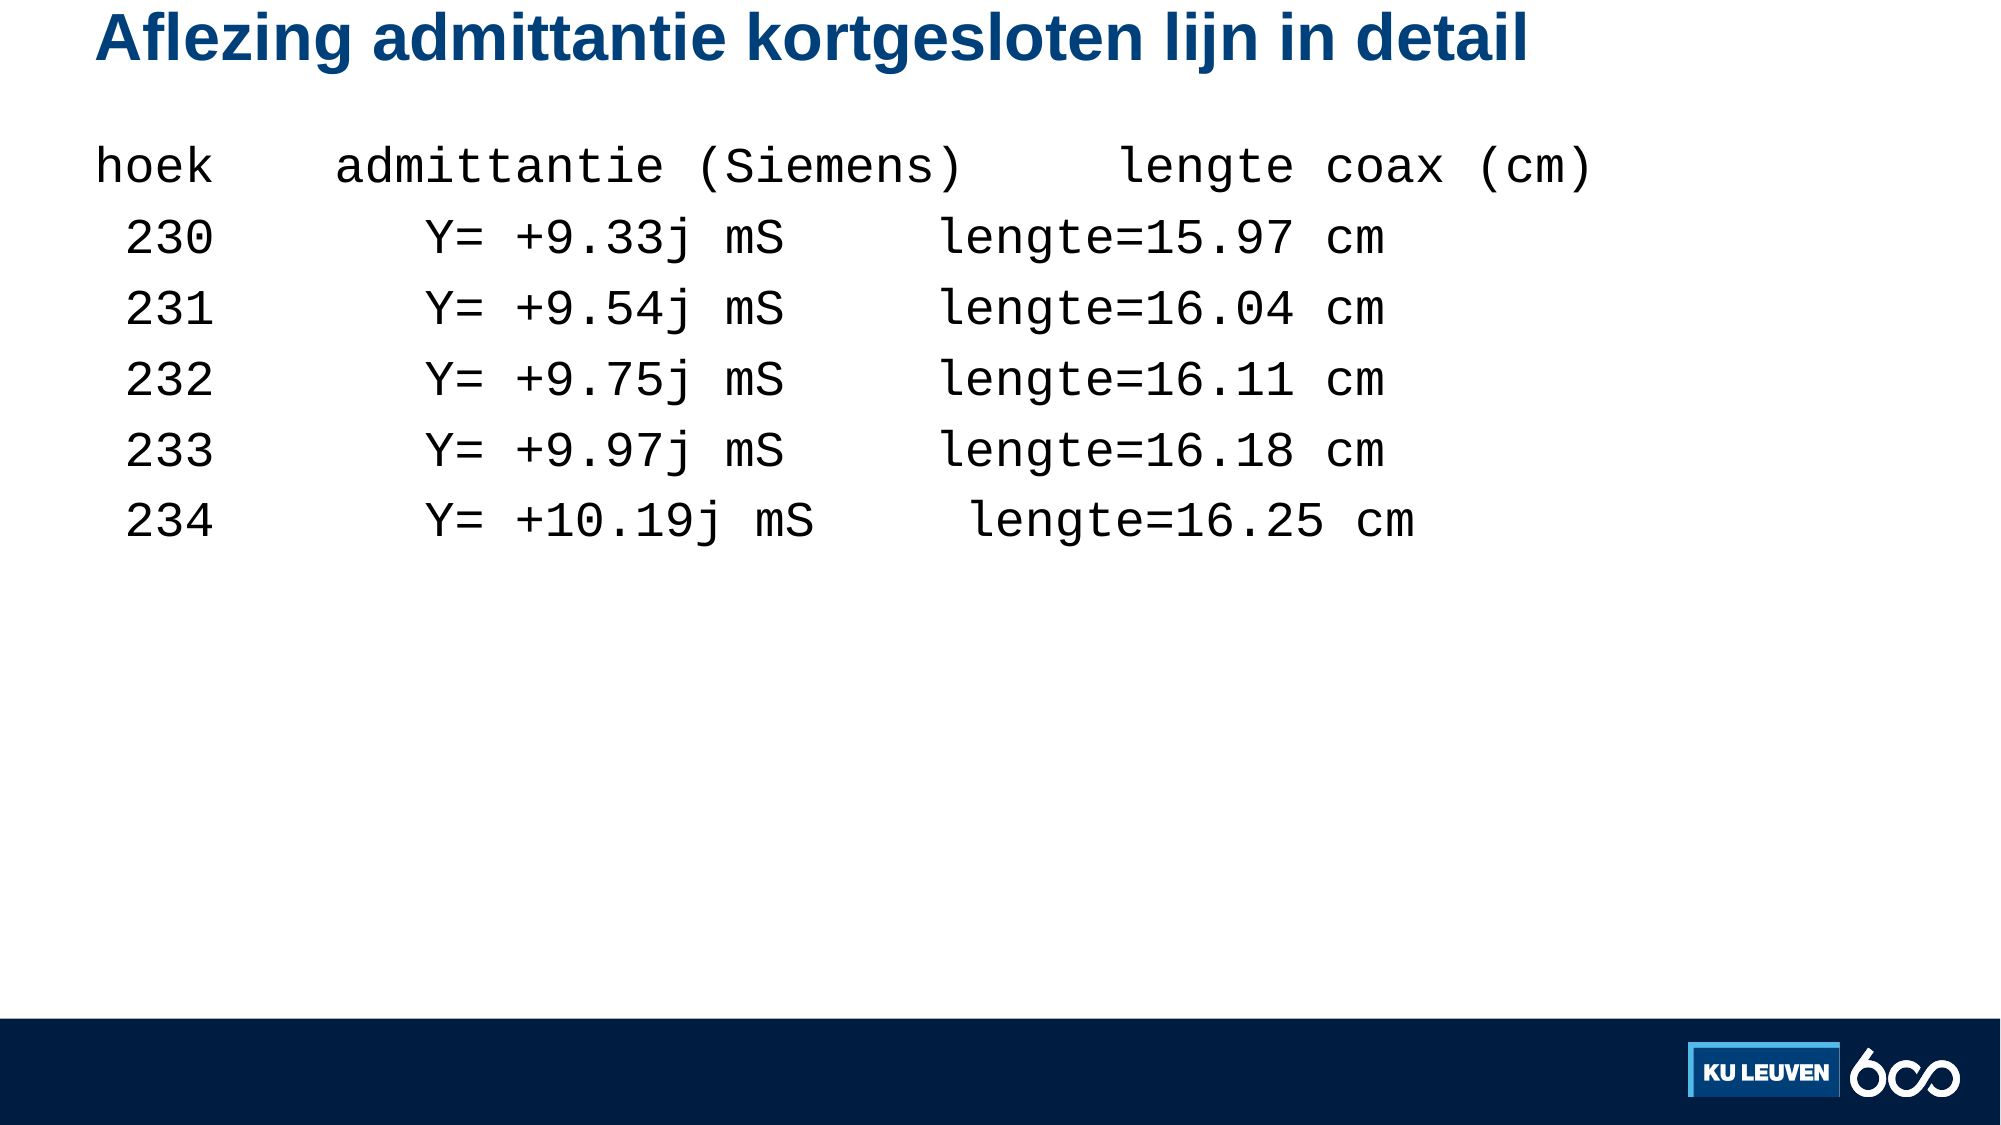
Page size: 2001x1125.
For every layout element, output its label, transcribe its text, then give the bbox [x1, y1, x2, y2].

title Aflezing admittantie kortgesloten lijn in detail [94, 2, 1906, 110]
picture [1688, 1042, 1960, 1097]
list hoek admittantie (Siemens) lengte coax (cm) 230 Y= +9.33j mS lengte=15.97 cm 231 Y= +9.54j mS lengte=16.04 cm 232 Y= +9.75j mS lengte=16.11 cm 233 Y= +9.97j mS lengte=16.18 cm 234 Y= +10.19j mS lengte=16.25 cm [94, 142, 1900, 993]
